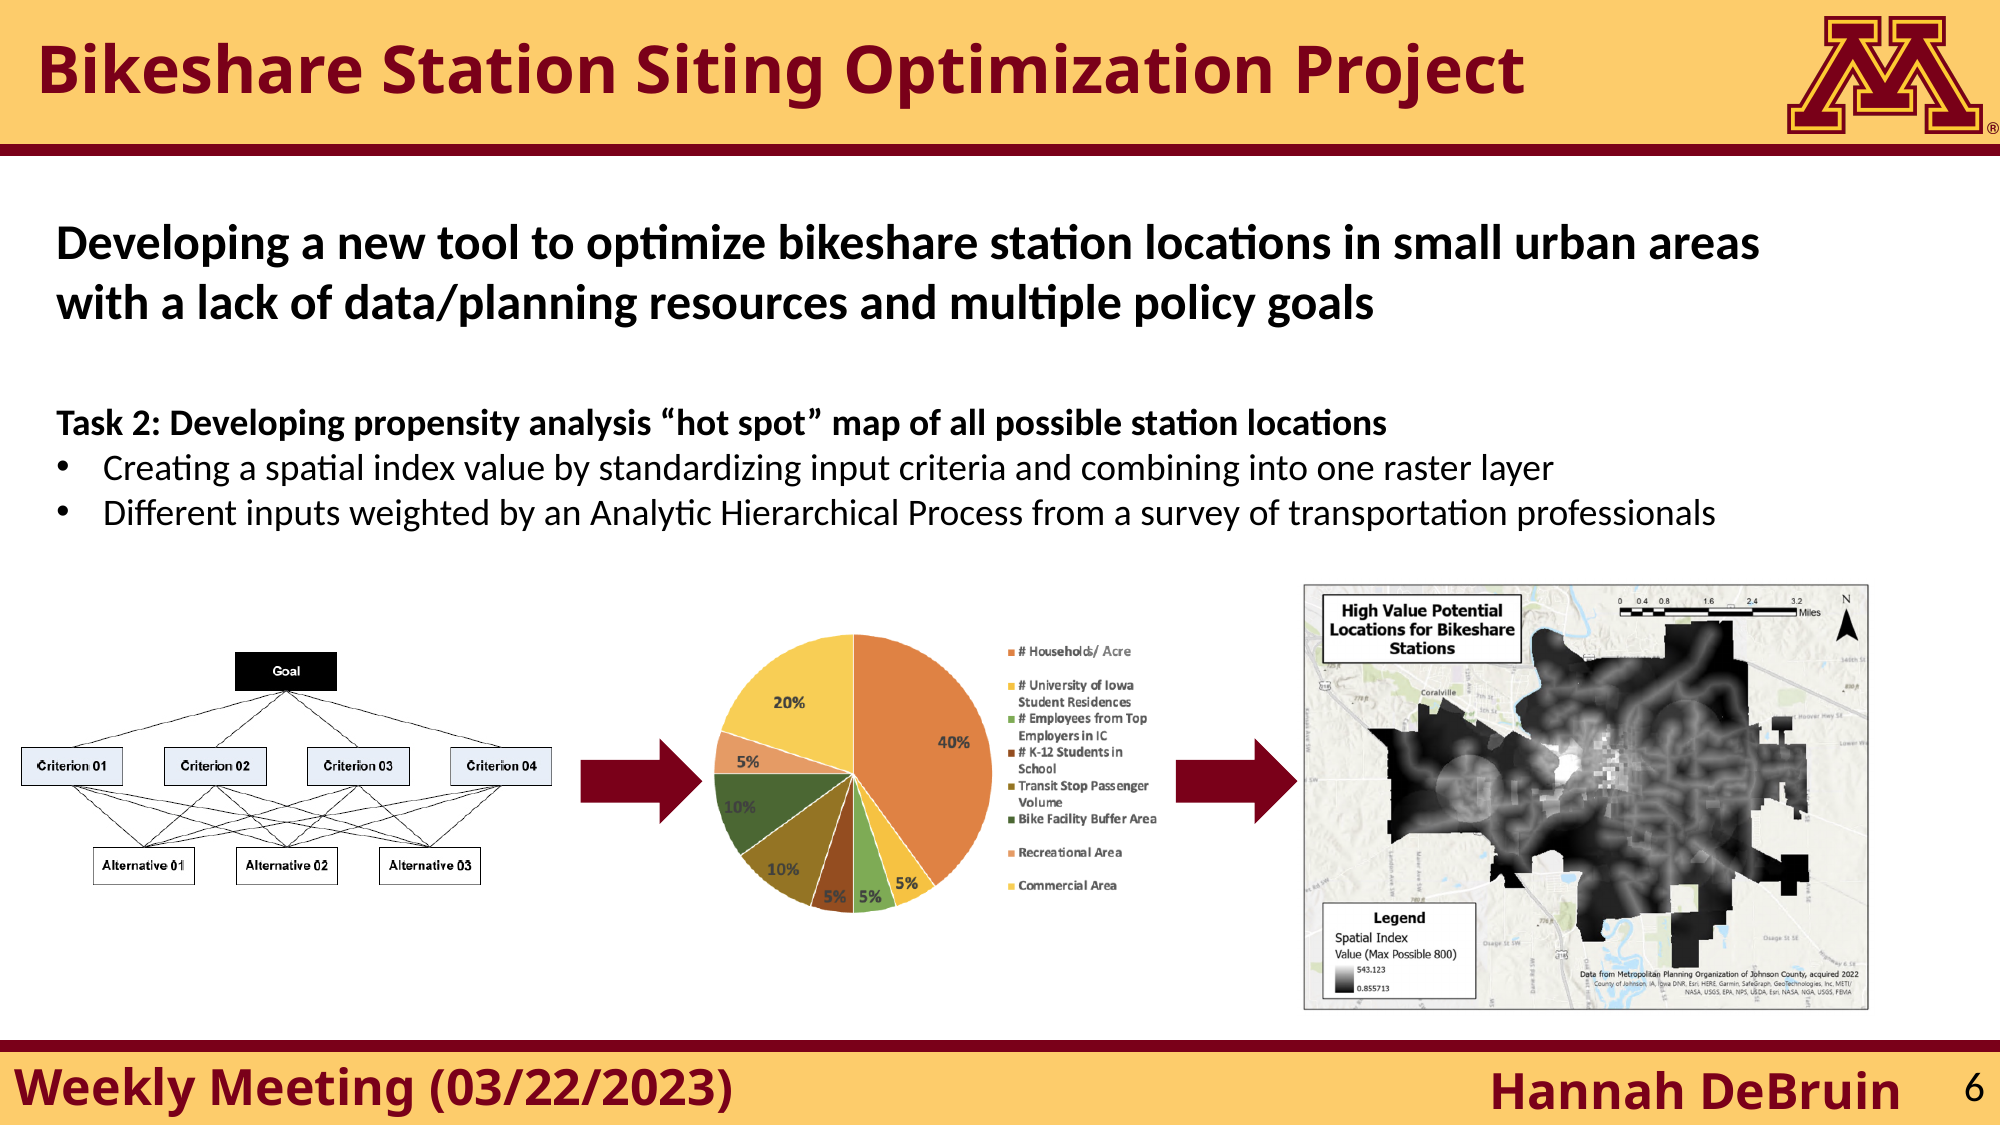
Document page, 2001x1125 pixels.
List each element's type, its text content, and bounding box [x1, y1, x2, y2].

picture [1297, 578, 1875, 1016]
picture [21, 652, 552, 885]
text_box Weekly Meeting (03/22/2023) [0, 1053, 1000, 1125]
slide_number 6 [1550, 1052, 2000, 1125]
text_box Bikeshare Station Siting Optimization Project [21, 29, 1749, 144]
text_box [579, 735, 702, 827]
text_box Developing a new tool to optimize bikeshare station locations in small urban areas with a lack of data/planning resources and multiple policy goals [41, 202, 1875, 337]
picture [702, 604, 1184, 923]
picture [1786, 14, 2000, 136]
text_box Task 2: Developing propensity analysis “hot spot” map of all possible station locations Creating a spatial index value by standardizing input criteria and combining into one raster layer Different inputs weighted by an Analytic Hierarchical Process from a survey of transportation professionals [41, 390, 1963, 541]
text_box [0, 0, 2000, 144]
text_box [0, 1052, 1550, 1125]
text_box Hannah DeBruin [1249, 1053, 1550, 1125]
text_box [1184, 735, 1297, 827]
